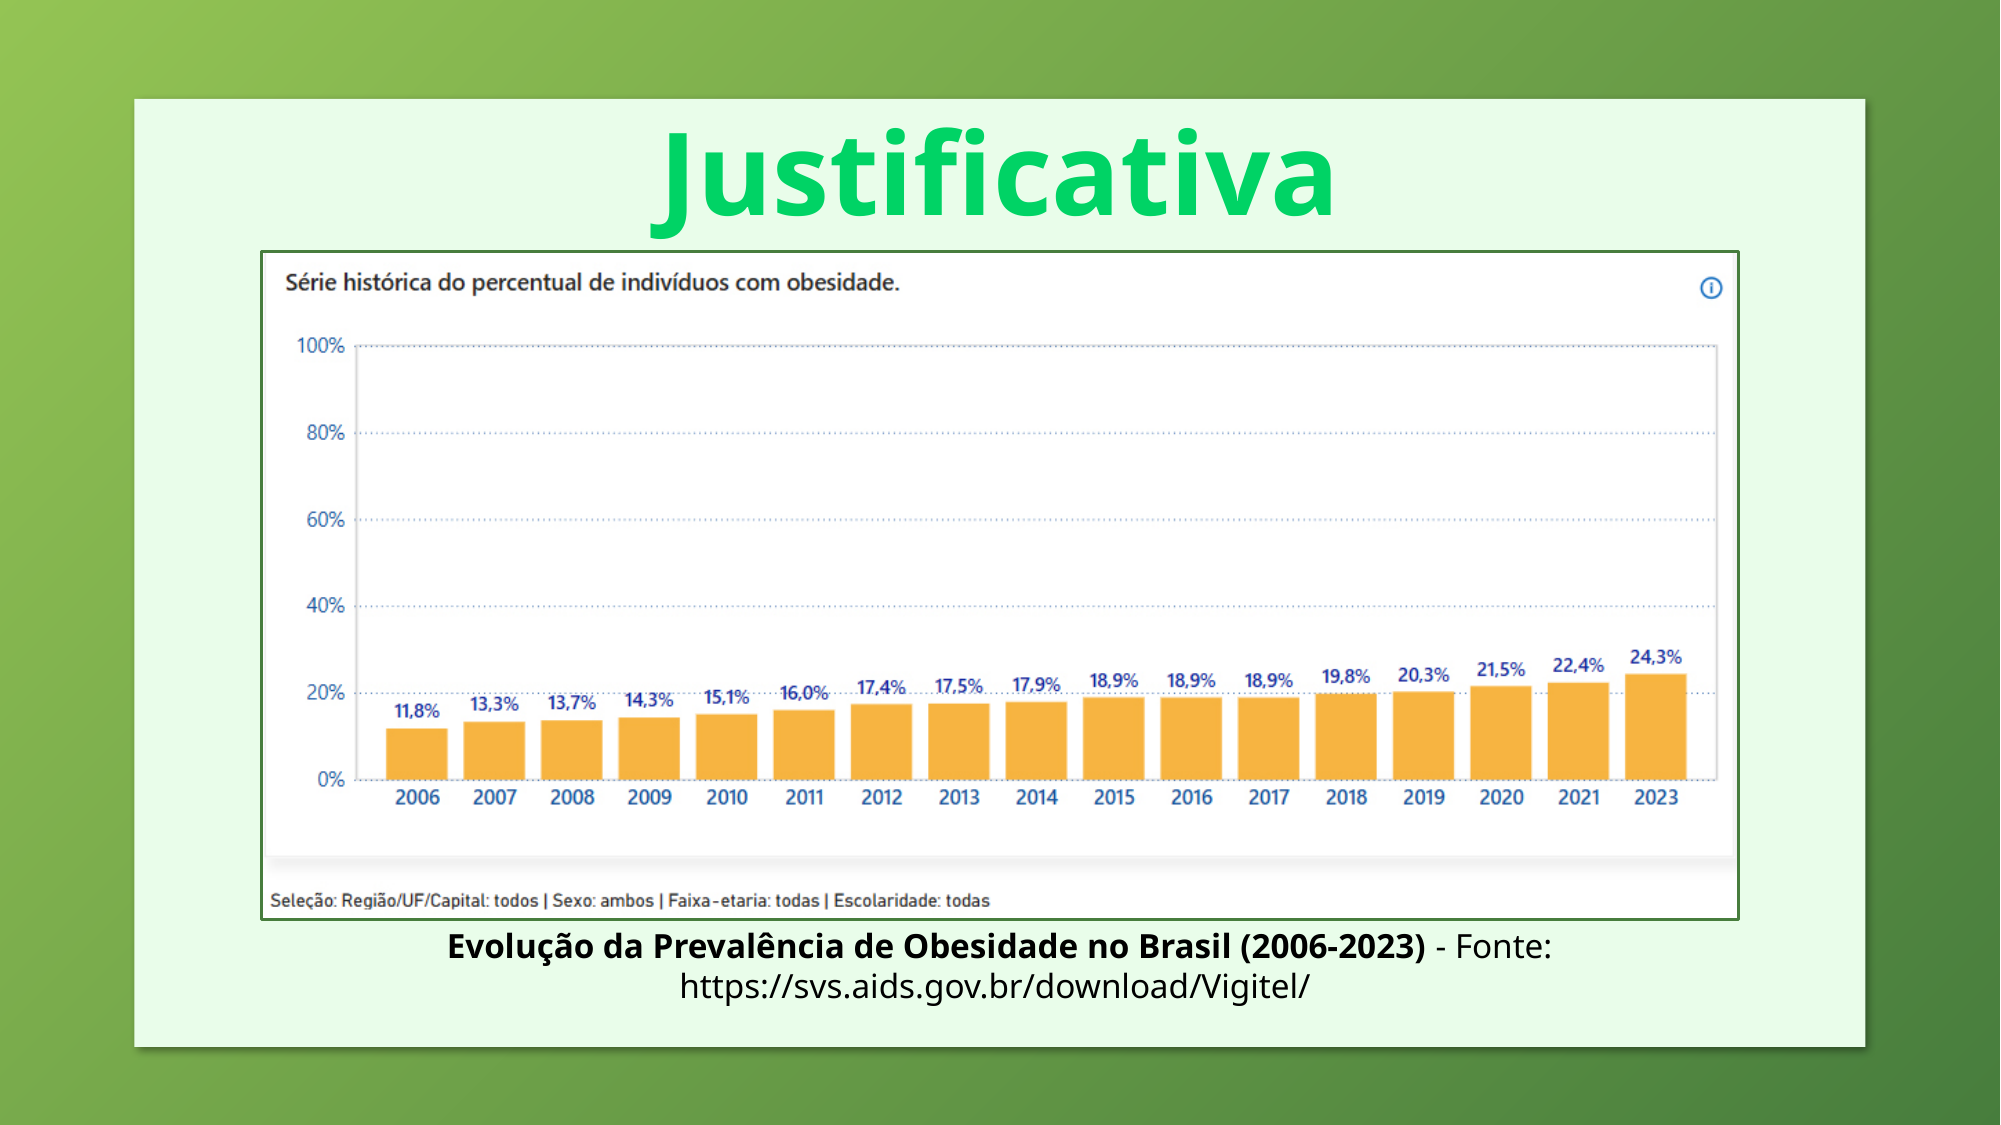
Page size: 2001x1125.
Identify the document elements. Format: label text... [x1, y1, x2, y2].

text_box Justificativa [134, 93, 1866, 247]
text_box Evolução da Prevalência de Obesidade no Brasil (2006-2023) - Fonte: https://svs.aids.gov.br/download/Vigitel/ [262, 919, 1737, 1013]
picture [262, 252, 1738, 919]
text_box [133, 97, 1867, 1049]
